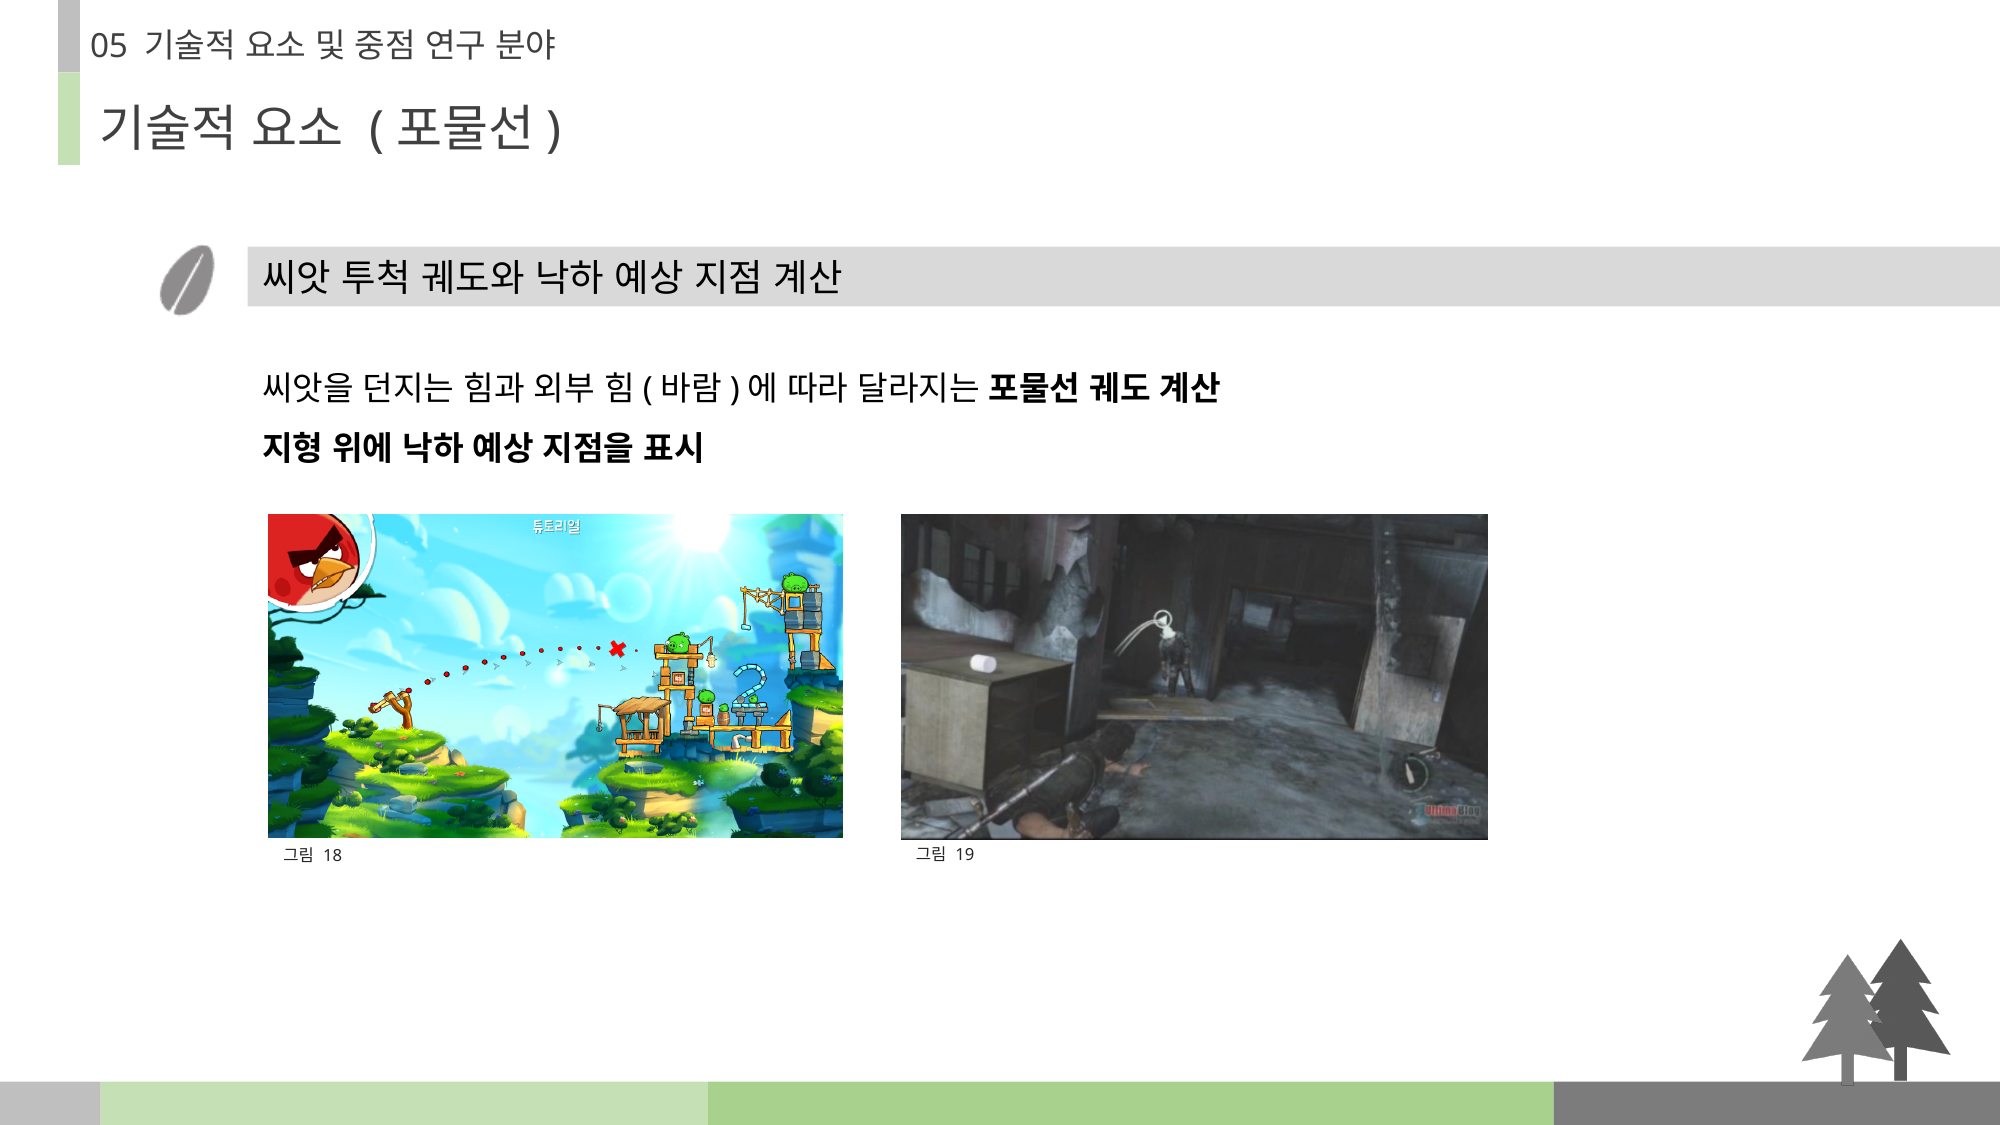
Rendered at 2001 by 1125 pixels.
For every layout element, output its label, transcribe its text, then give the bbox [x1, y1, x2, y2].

text_box [0, 1081, 102, 1125]
text_box 씨앗 투척 궤도와 낙하 예상 지점 계산 [247, 246, 2000, 307]
text_box [707, 1081, 1553, 1125]
picture [268, 514, 843, 838]
text_box 기술적 요소 (포물선) [84, 88, 577, 164]
text_box 그림 19 [900, 838, 1037, 869]
text_box 05 기술적 요소 및 중점 연구 분야 [75, 16, 572, 72]
text_box [57, 0, 81, 73]
text_box [102, 1081, 707, 1125]
text_box [57, 73, 81, 166]
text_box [1776, 932, 1978, 1091]
text_box 씨앗을 던지는 힘과 외부 힘(바람)에 따라 달라지는 포물선 궤도 계산 지형 위에 낙하 예상 지점을 표시 [247, 340, 1592, 475]
text_box [1553, 1081, 2000, 1125]
picture [146, 227, 230, 327]
text_box 그림 18 [268, 839, 405, 870]
picture [901, 514, 1488, 840]
